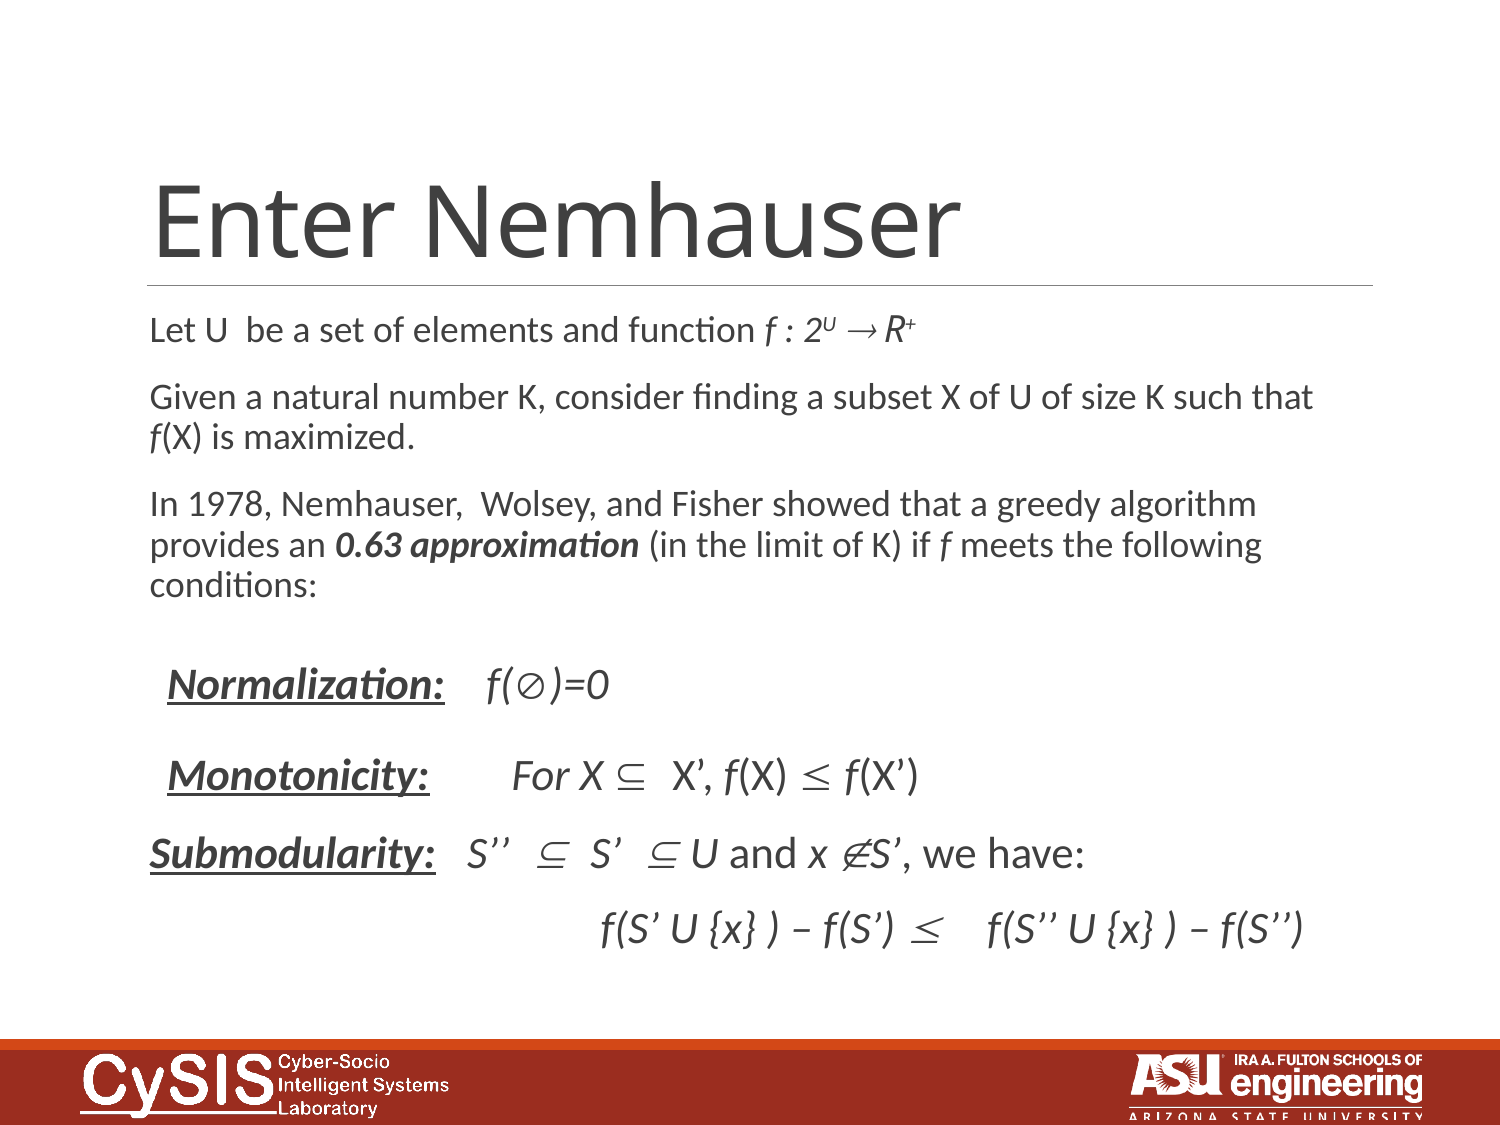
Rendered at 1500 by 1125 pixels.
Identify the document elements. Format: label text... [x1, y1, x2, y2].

picture [60, 1027, 464, 1125]
title Enter Nemhauser [135, 47, 1373, 285]
list Let U be a set of elements and function f : 2U ® R+ Given a natural number K, consider finding a subset X of U of size K such that f(X) is maximized. In 1978, Nemhauser, Wolsey, and Fisher showed that a greedy algorithm provides an 0.63 approximation (in the limit of K) if f meets the following conditions: Normalization: f(Æ)=0 Monotonicity: For X Í X’, f(X) £ f(X’) Submodularity: S’’ Í S’ Í U and x ÏS’, we have: f(S’ U {x} ) – f(S’) £ f(S’’ U {x} ) – f(S’’) [135, 302, 1373, 963]
